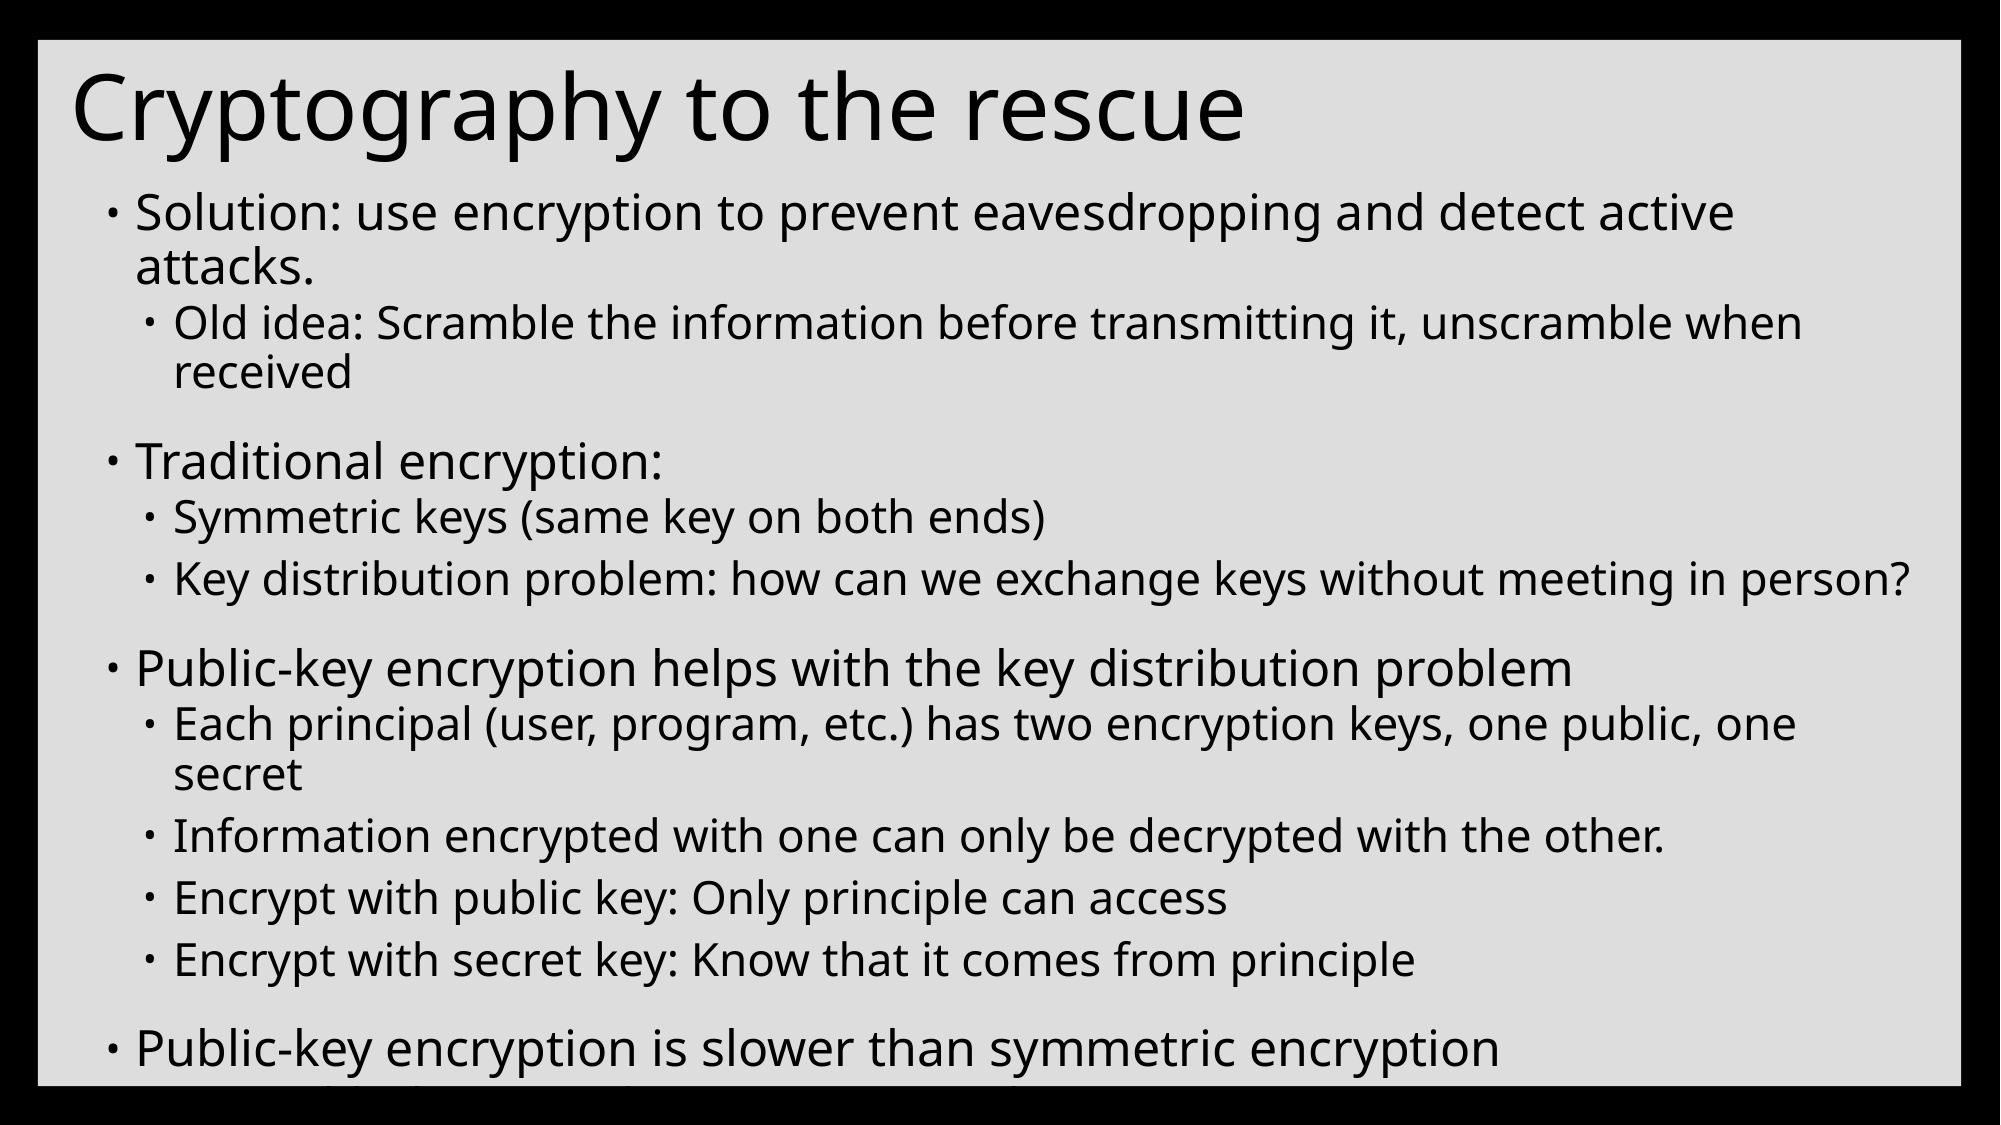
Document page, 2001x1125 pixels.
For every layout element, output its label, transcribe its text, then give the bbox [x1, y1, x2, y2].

title Cryptography to the rescue [55, 0, 1676, 223]
list Solution: use encryption to prevent eavesdropping and detect active attacks. Old idea: Scramble the information before transmitting it, unscramble when received Traditional encryption: Symmetric keys (same key on both ends) Key distribution problem: how can we exchange keys without meeting in person? Public-key encryption helps with the key distribution problem Each principal (user, program, etc.) has two encryption keys, one public, one secret Information encrypted with one can only be decrypted with the other. Encrypt with public key: Only principle can access Encrypt with secret key: Know that it comes from principle Public-key encryption is slower than symmetric encryption Use public-key to exchange symmetric key [83, 180, 1945, 1083]
